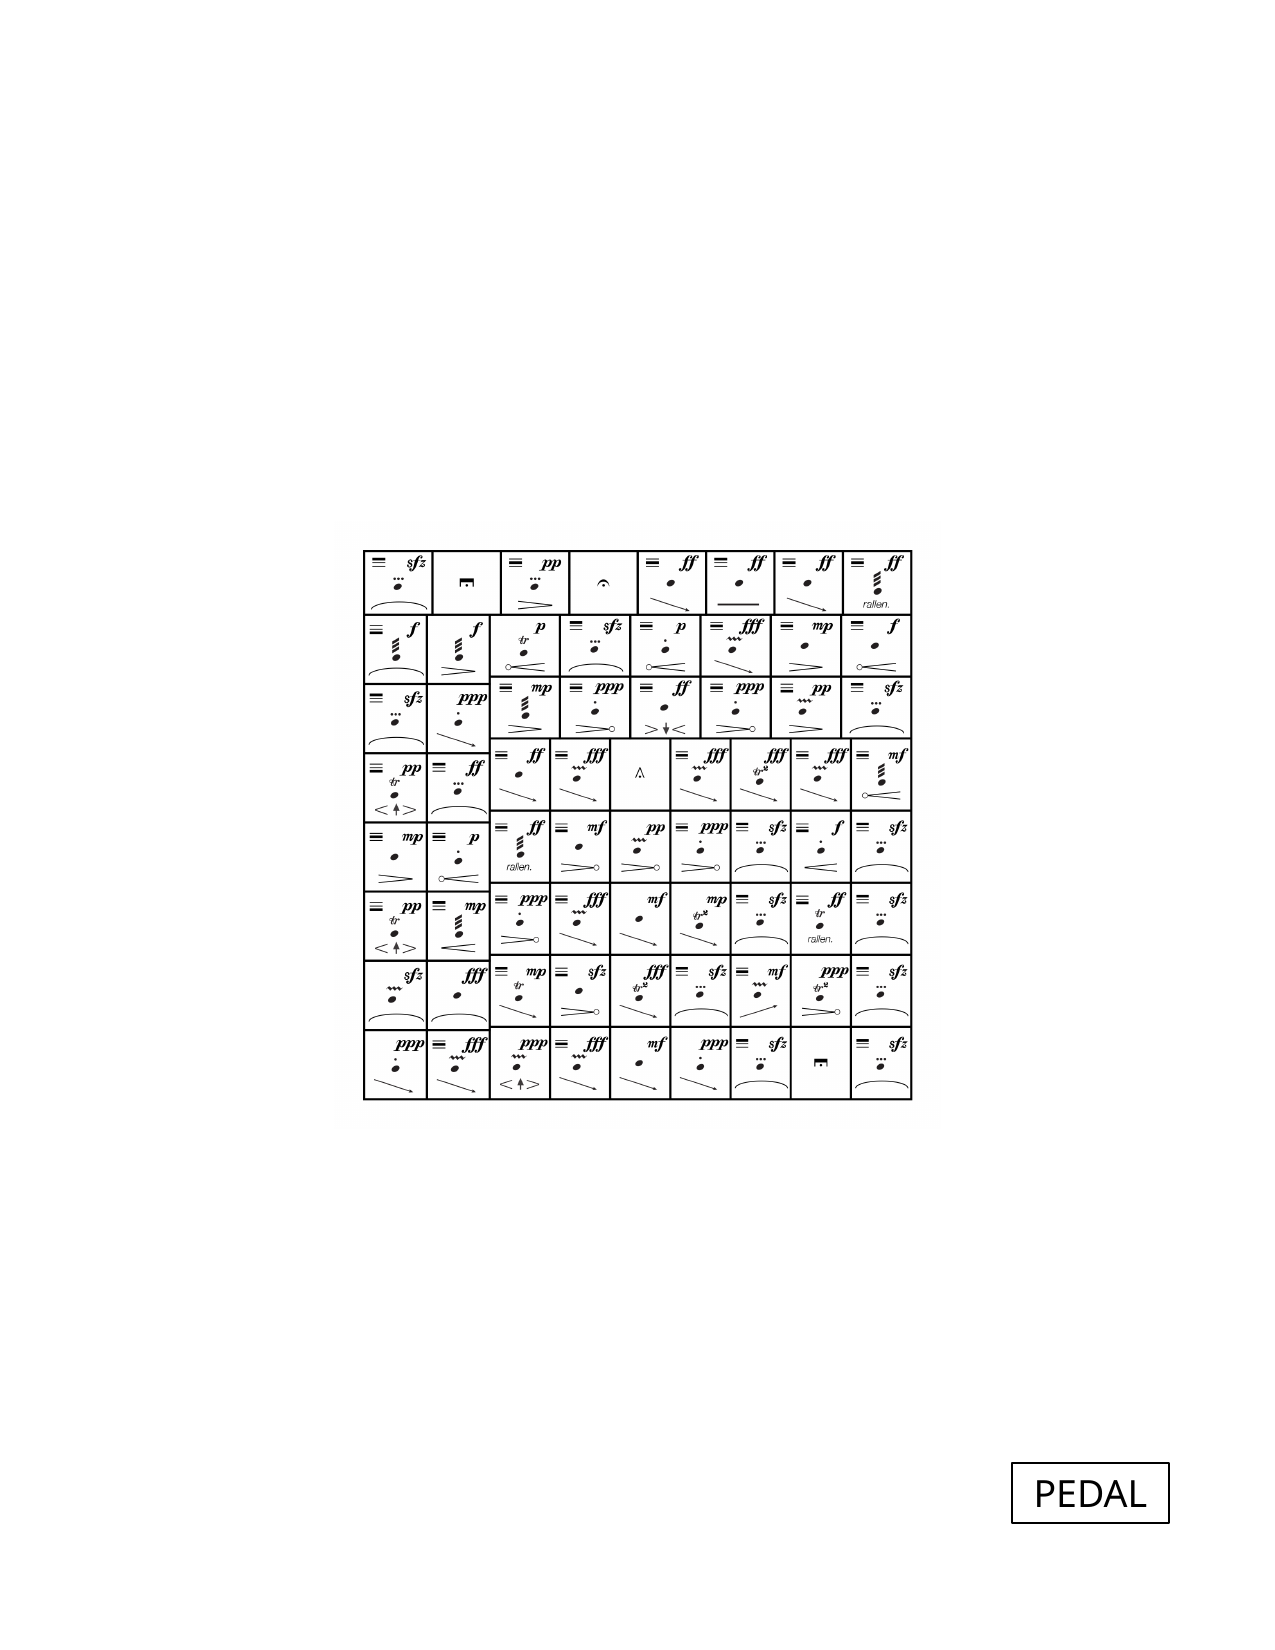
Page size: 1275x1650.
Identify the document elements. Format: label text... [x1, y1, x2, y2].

text_box PEDAL [1011, 1463, 1170, 1523]
picture [334, 521, 941, 1129]
